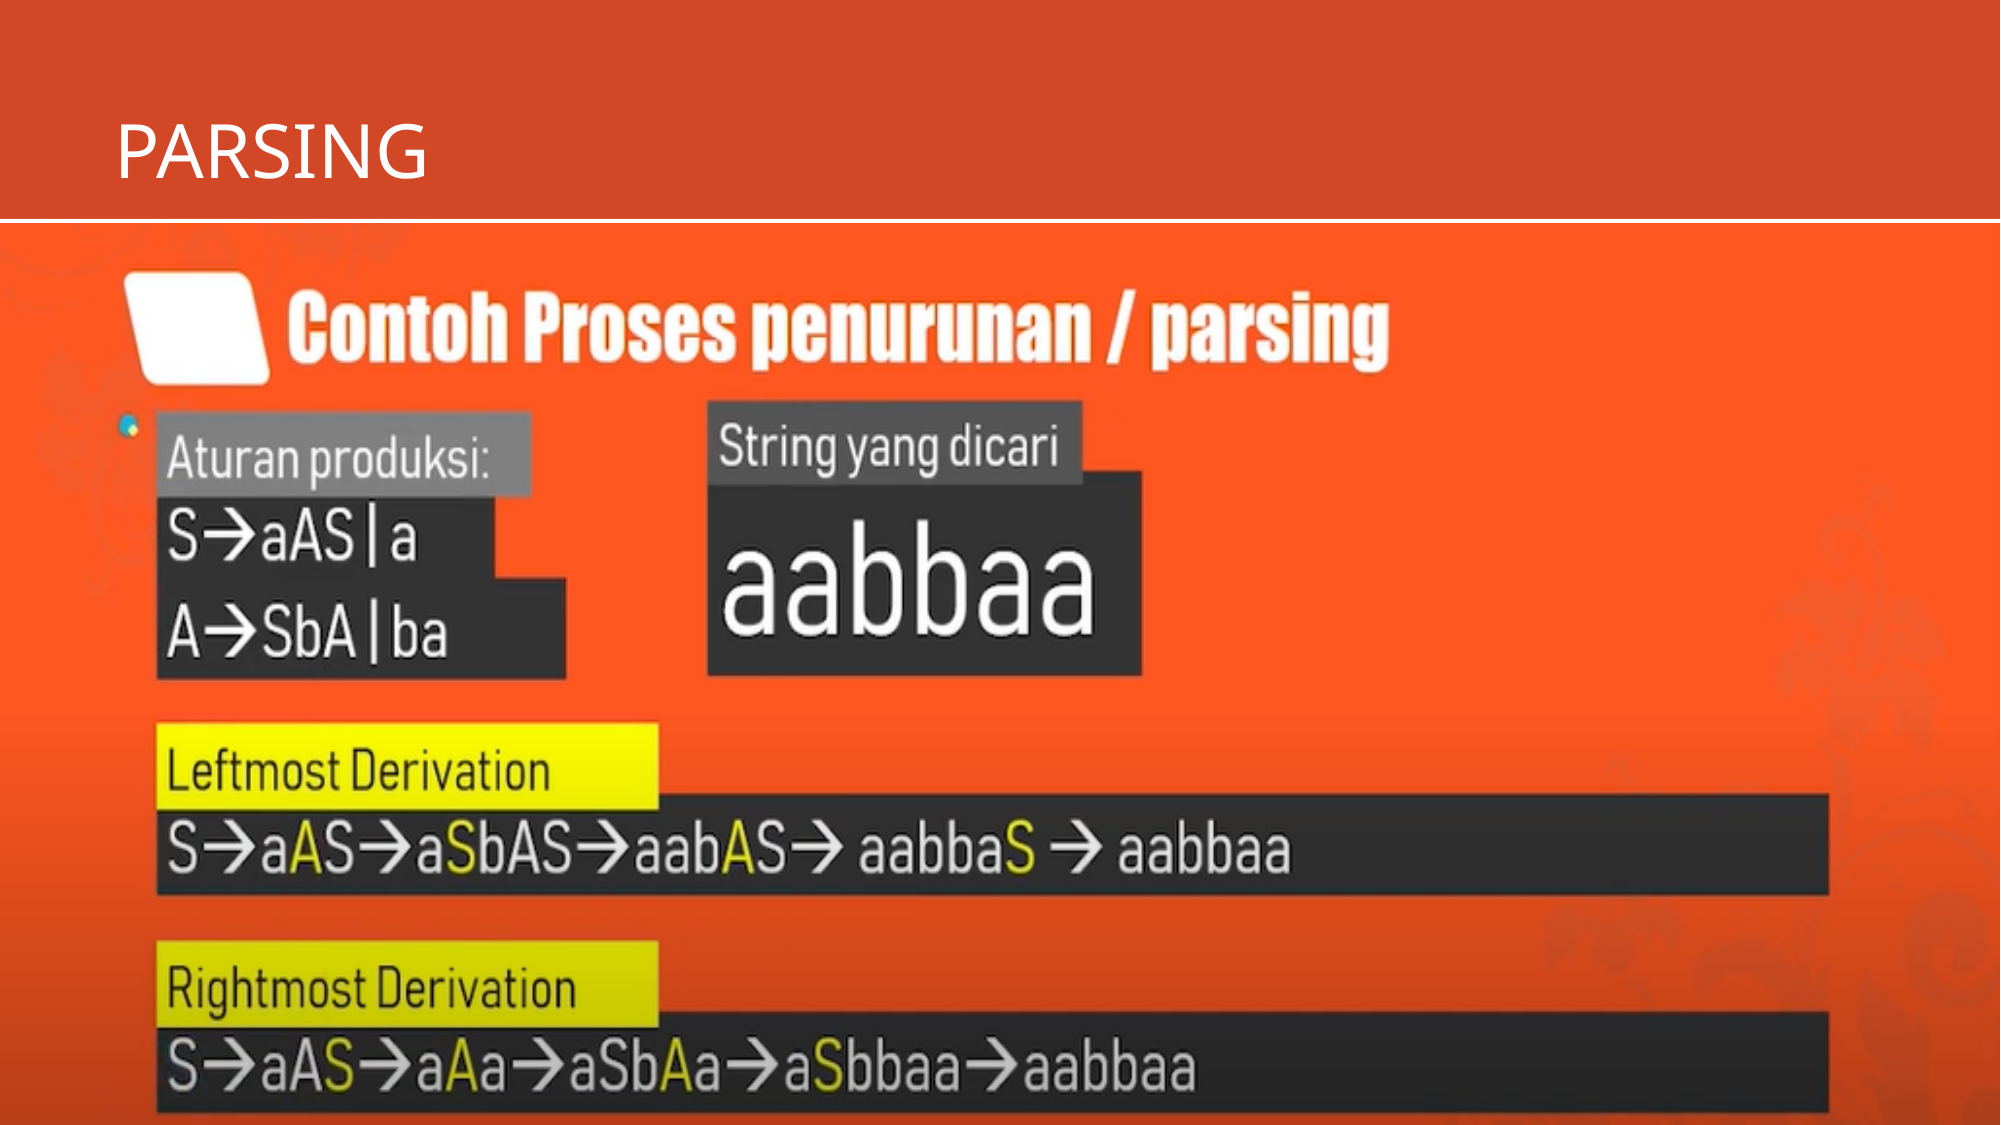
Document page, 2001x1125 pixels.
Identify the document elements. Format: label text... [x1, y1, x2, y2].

title PARSING [99, 0, 1863, 202]
picture [0, 223, 2000, 1125]
